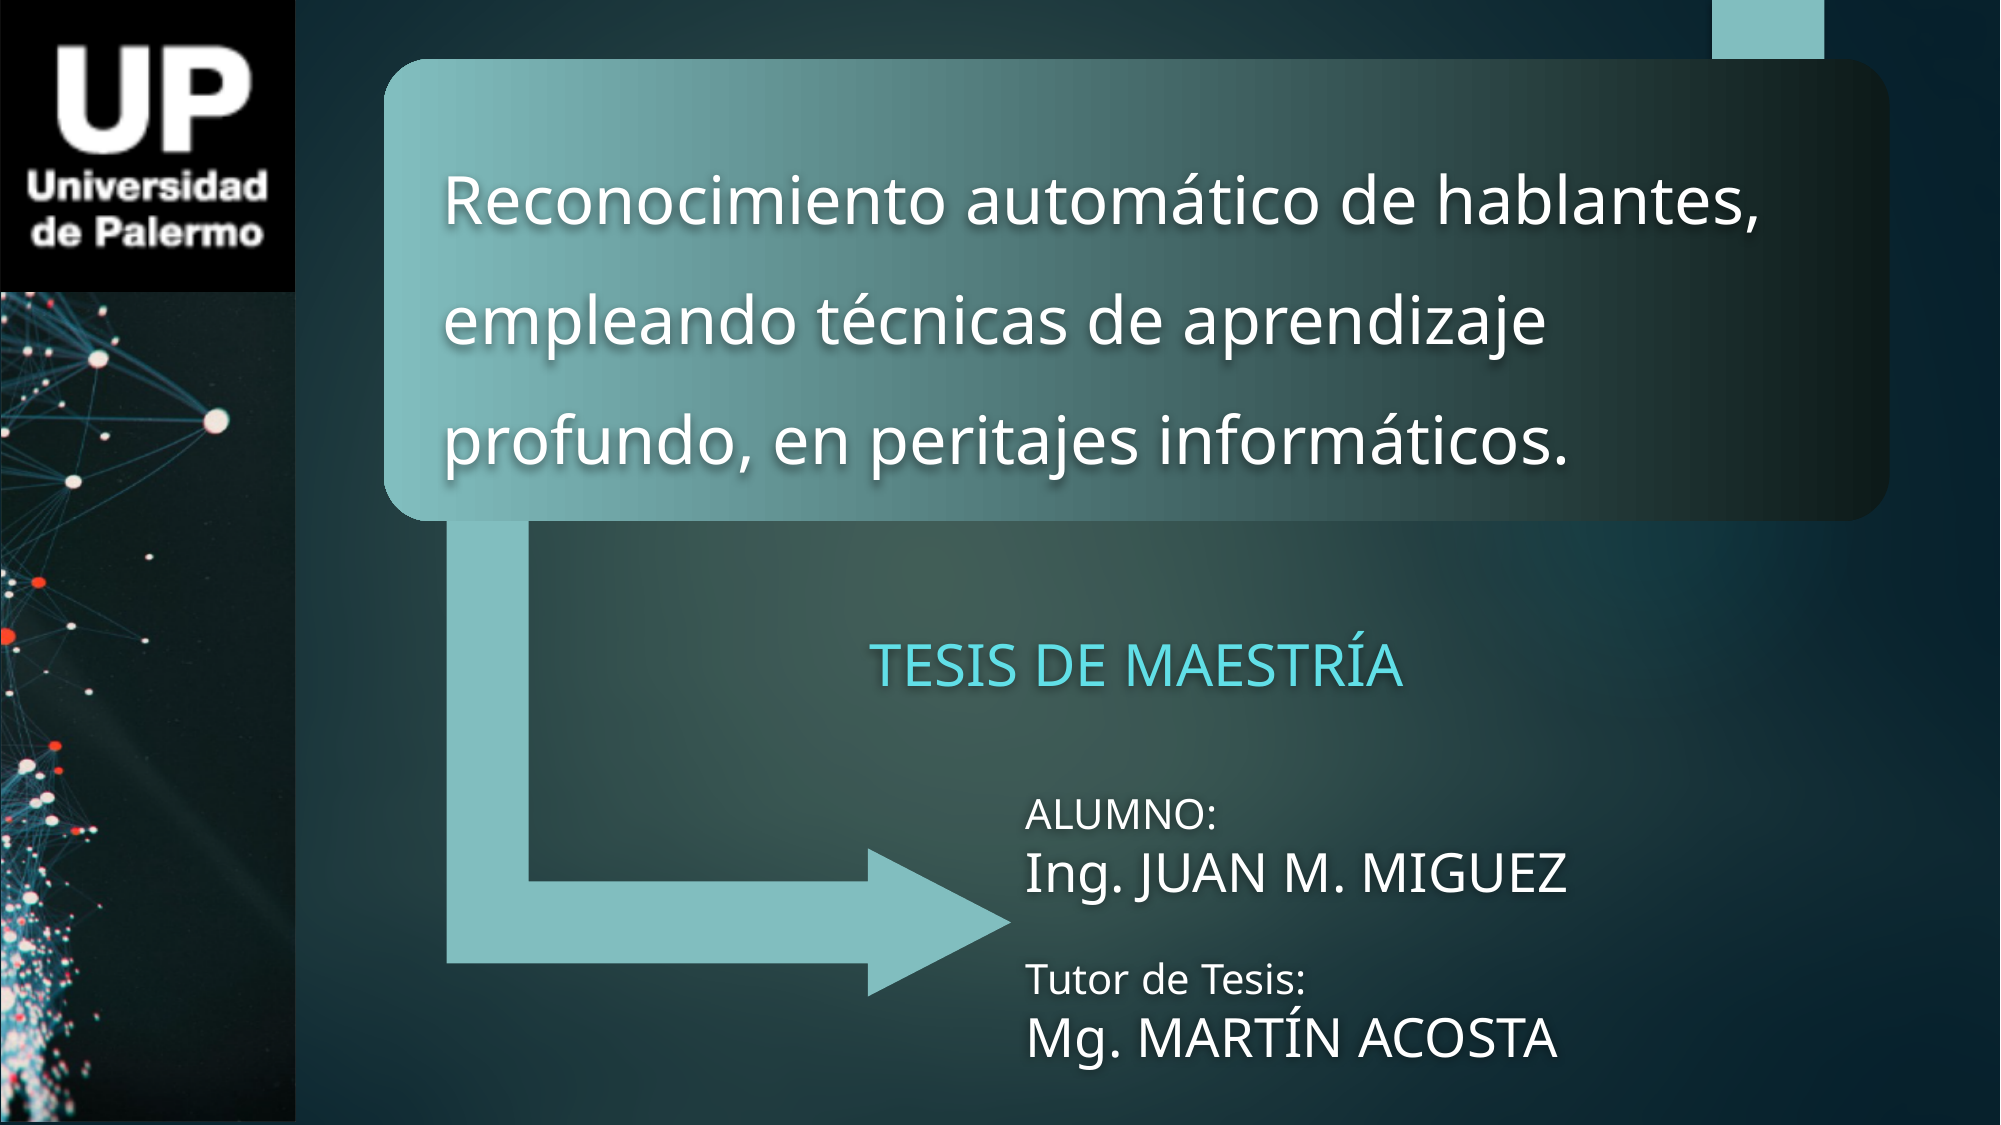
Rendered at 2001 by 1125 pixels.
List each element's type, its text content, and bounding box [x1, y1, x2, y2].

text_box Reconocimiento automático de hablantes, empleando técnicas de aprendizaje profundo, en peritajes informáticos. [442, 118, 1831, 443]
text_box ALUMNO: Ing. JUAN M. MIGUEZ Tutor de Tesis: Mg. MARTÍN ACOSTA [1011, 780, 1595, 1076]
subtitle TESIS DE MAESTRÍA [804, 628, 1469, 713]
picture [0, 0, 2000, 1125]
text_box [383, 59, 1890, 522]
picture [446, 120, 709, 384]
text_box [446, 717, 1003, 997]
